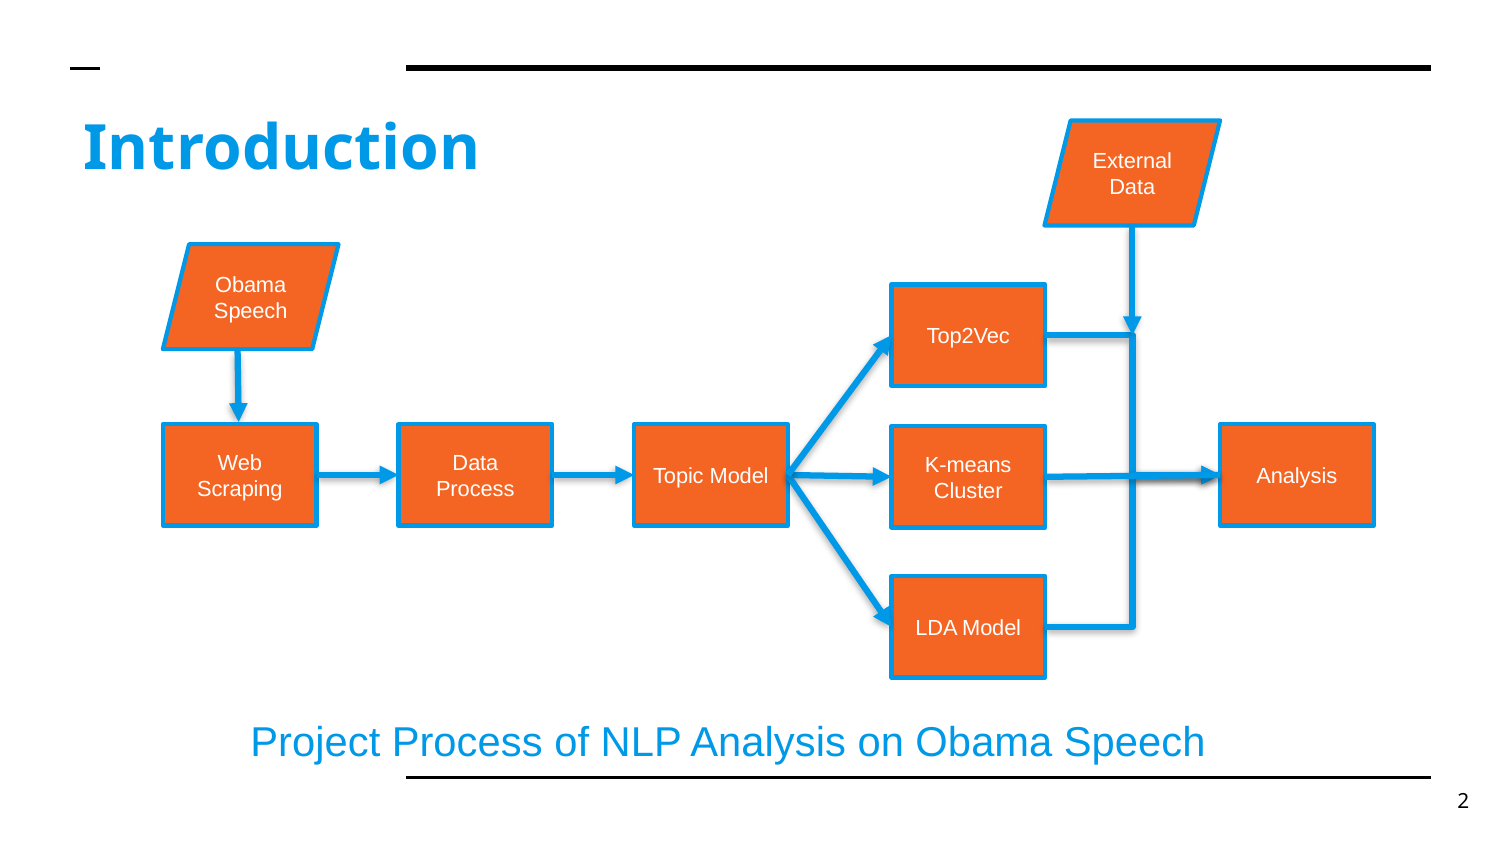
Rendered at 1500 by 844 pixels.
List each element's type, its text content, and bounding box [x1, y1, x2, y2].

text_box LDA Model [889, 574, 1047, 680]
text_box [787, 334, 892, 476]
text_box External Data [1042, 118, 1223, 228]
slide_number 2 [1394, 769, 1484, 834]
text_box Project Process of NLP Analysis on Obama Speech [235, 692, 1259, 781]
text_box Data Process [396, 422, 554, 528]
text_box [1044, 483, 1221, 628]
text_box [787, 483, 892, 628]
text_box Analysis [1224, 422, 1376, 528]
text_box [1044, 334, 1221, 474]
text_box Topic Model [632, 422, 782, 528]
text_box Web Scraping [161, 422, 319, 528]
text_box K-means Cluster [897, 424, 1039, 530]
text_box Top2Vec [889, 282, 1047, 388]
title Introduction [68, 91, 1106, 197]
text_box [1044, 474, 1221, 478]
text_box Obama Speech [160, 242, 341, 352]
